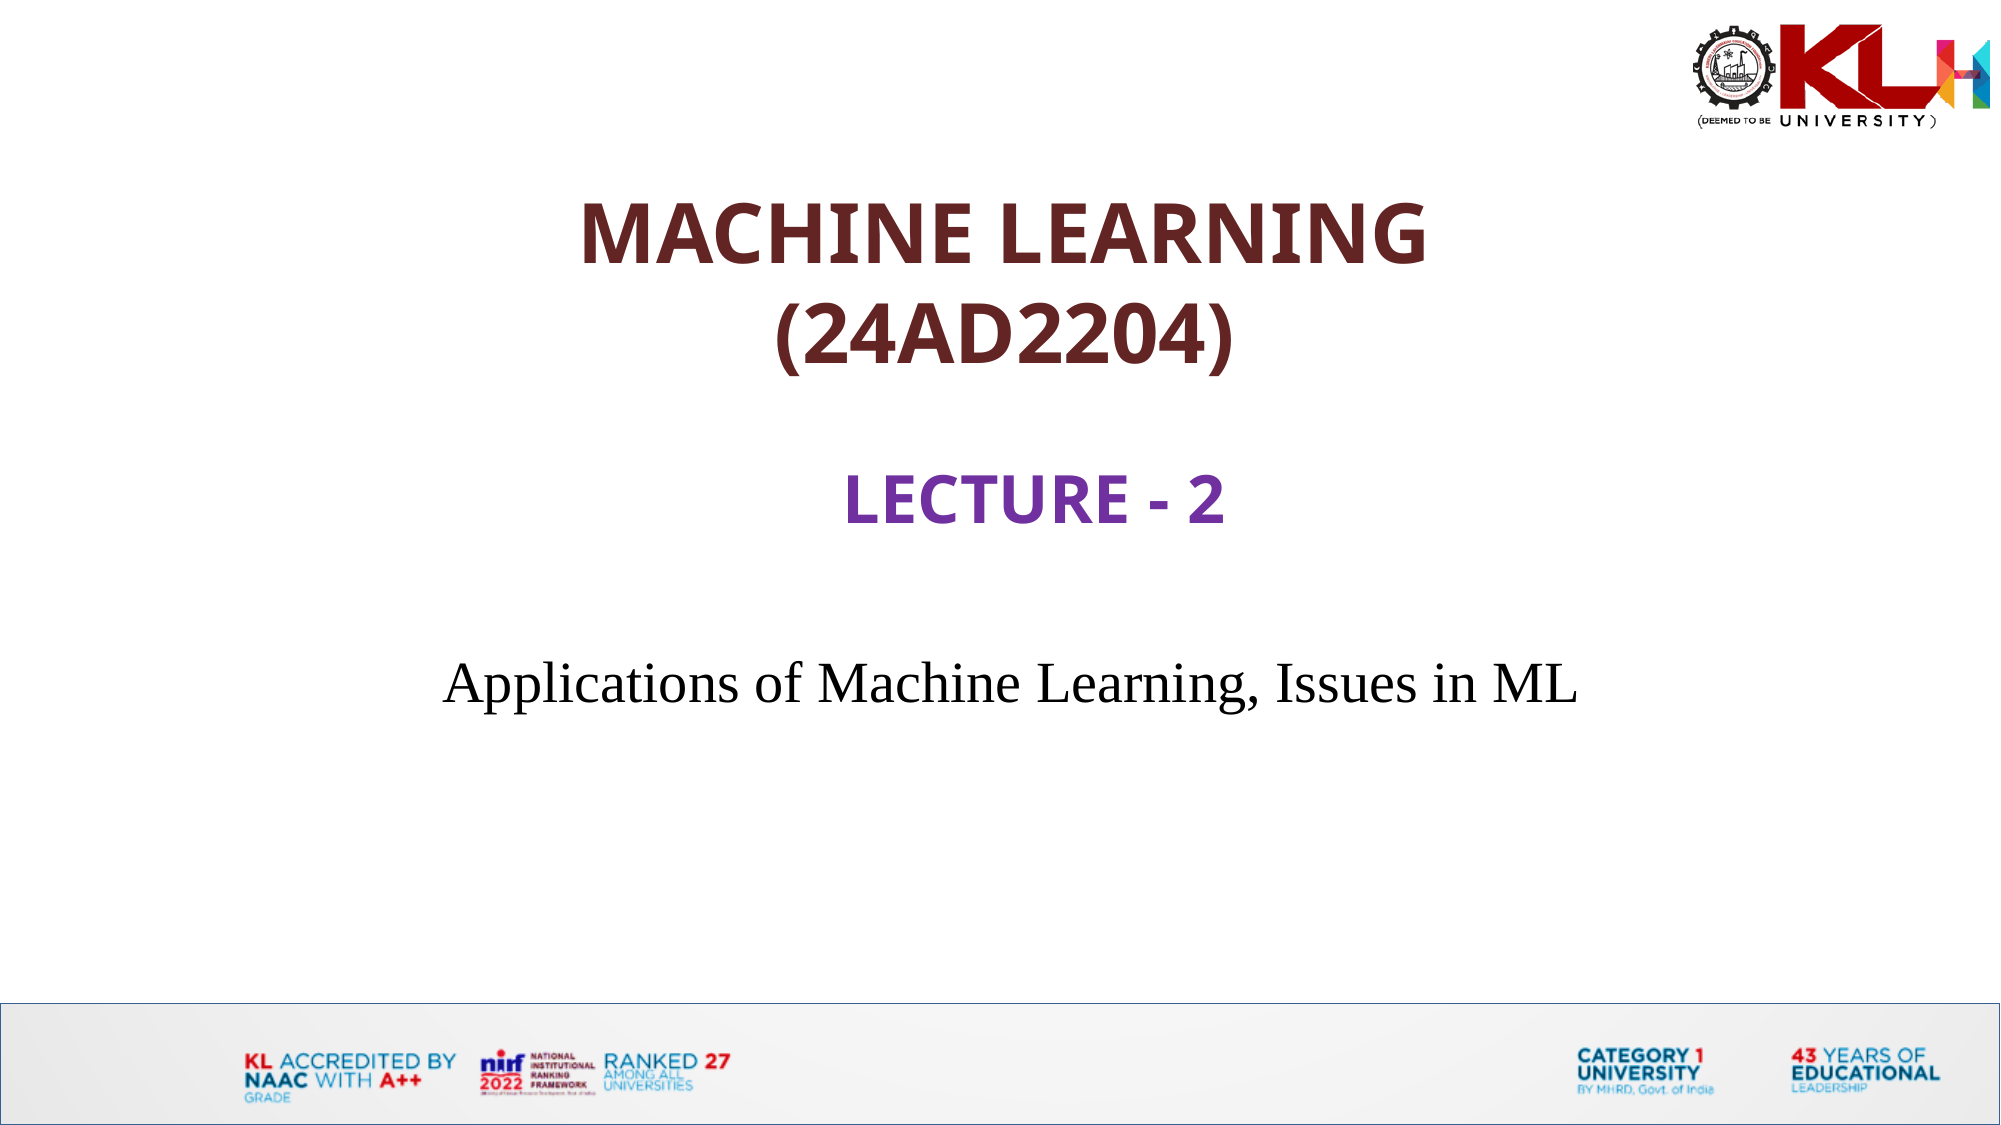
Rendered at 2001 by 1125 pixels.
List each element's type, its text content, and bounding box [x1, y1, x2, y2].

subtitle Applications of Machine Learning, Issues in ML [251, 637, 1772, 817]
picture [0, 1003, 2000, 1125]
picture [1686, 0, 2000, 165]
text_box MACHINE LEARNING (24AD2204) [212, 172, 1797, 388]
text_box Lecture - 2 [241, 449, 1827, 545]
